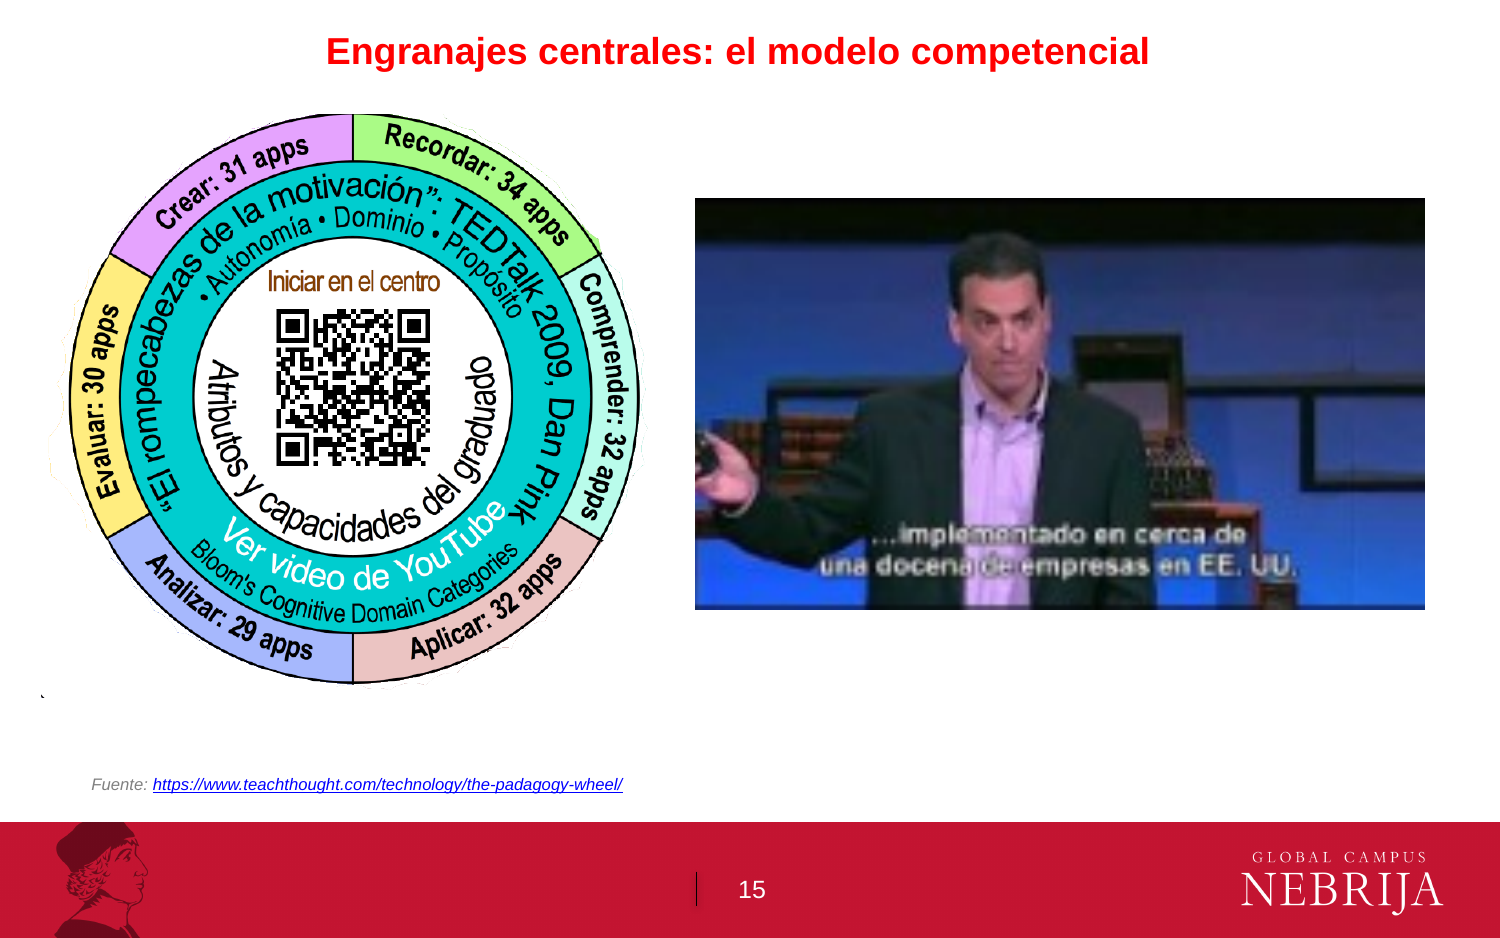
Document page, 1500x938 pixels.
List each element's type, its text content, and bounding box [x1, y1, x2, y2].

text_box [694, 197, 1426, 611]
picture [40, 114, 666, 698]
picture [0, 822, 1500, 938]
text_box Fuente: https://www.teachthought.com/technology/the-padagogy-wheel/ [76, 763, 827, 802]
text_box Engranajes centrales: el modelo competencial [41, 19, 1436, 80]
